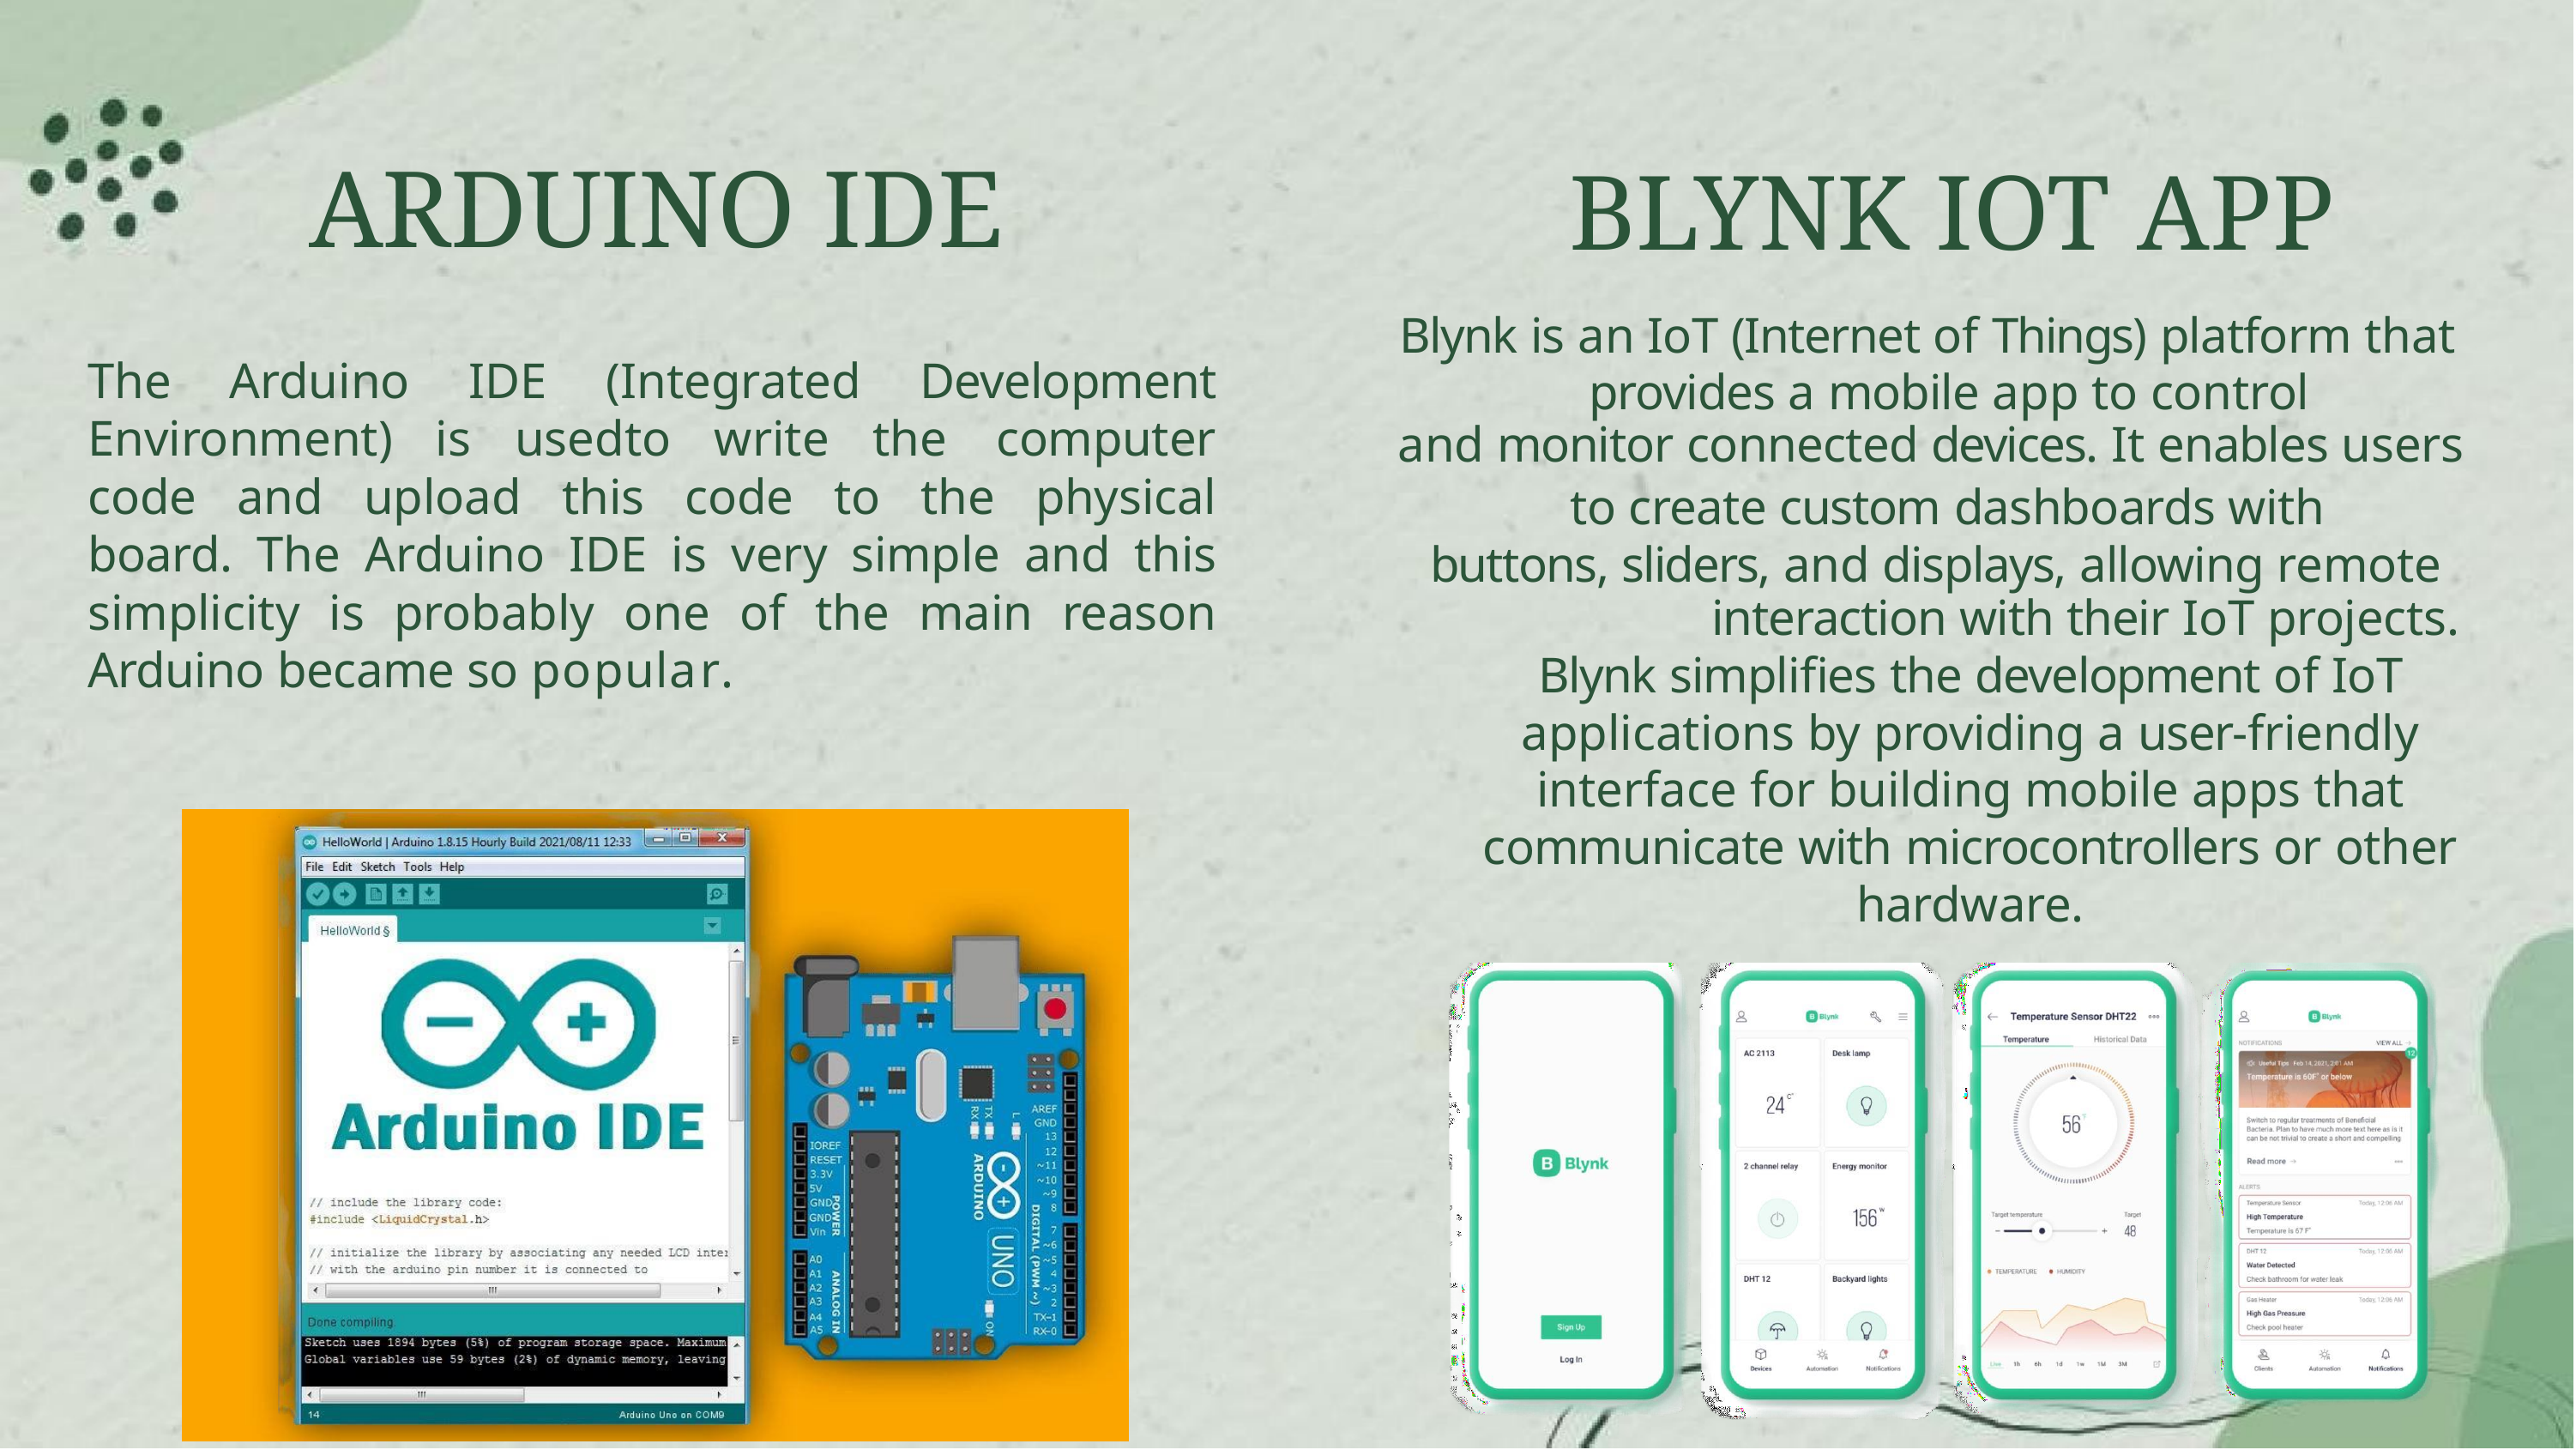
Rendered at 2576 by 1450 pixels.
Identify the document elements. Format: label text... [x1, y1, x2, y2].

title ARDUINO IDE [307, 140, 1017, 347]
picture [0, 0, 2573, 1448]
text_box The Arduino IDE (Integrated Development Environment) is usedto write the computer code and upload this code to the physical board. The Arduino IDE is very simple and this simplicity is probably one of the main reason Arduino became so popular. [85, 347, 1217, 698]
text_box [182, 809, 1130, 1441]
text_box BLYNK IOT APP Blynk is an IoT (Internet of Things) platform that provides a mobile app to control and monitor connected devices. It enables users to create custom dashboards with buttons, sliders, and displays, allowing remote interaction with their IoT projects. Blynk simplifies the development of IoT applications by providing a user-friendly interface for building mobile apps that communicate with microcontrollers or other hardware. [1397, 76, 2537, 933]
